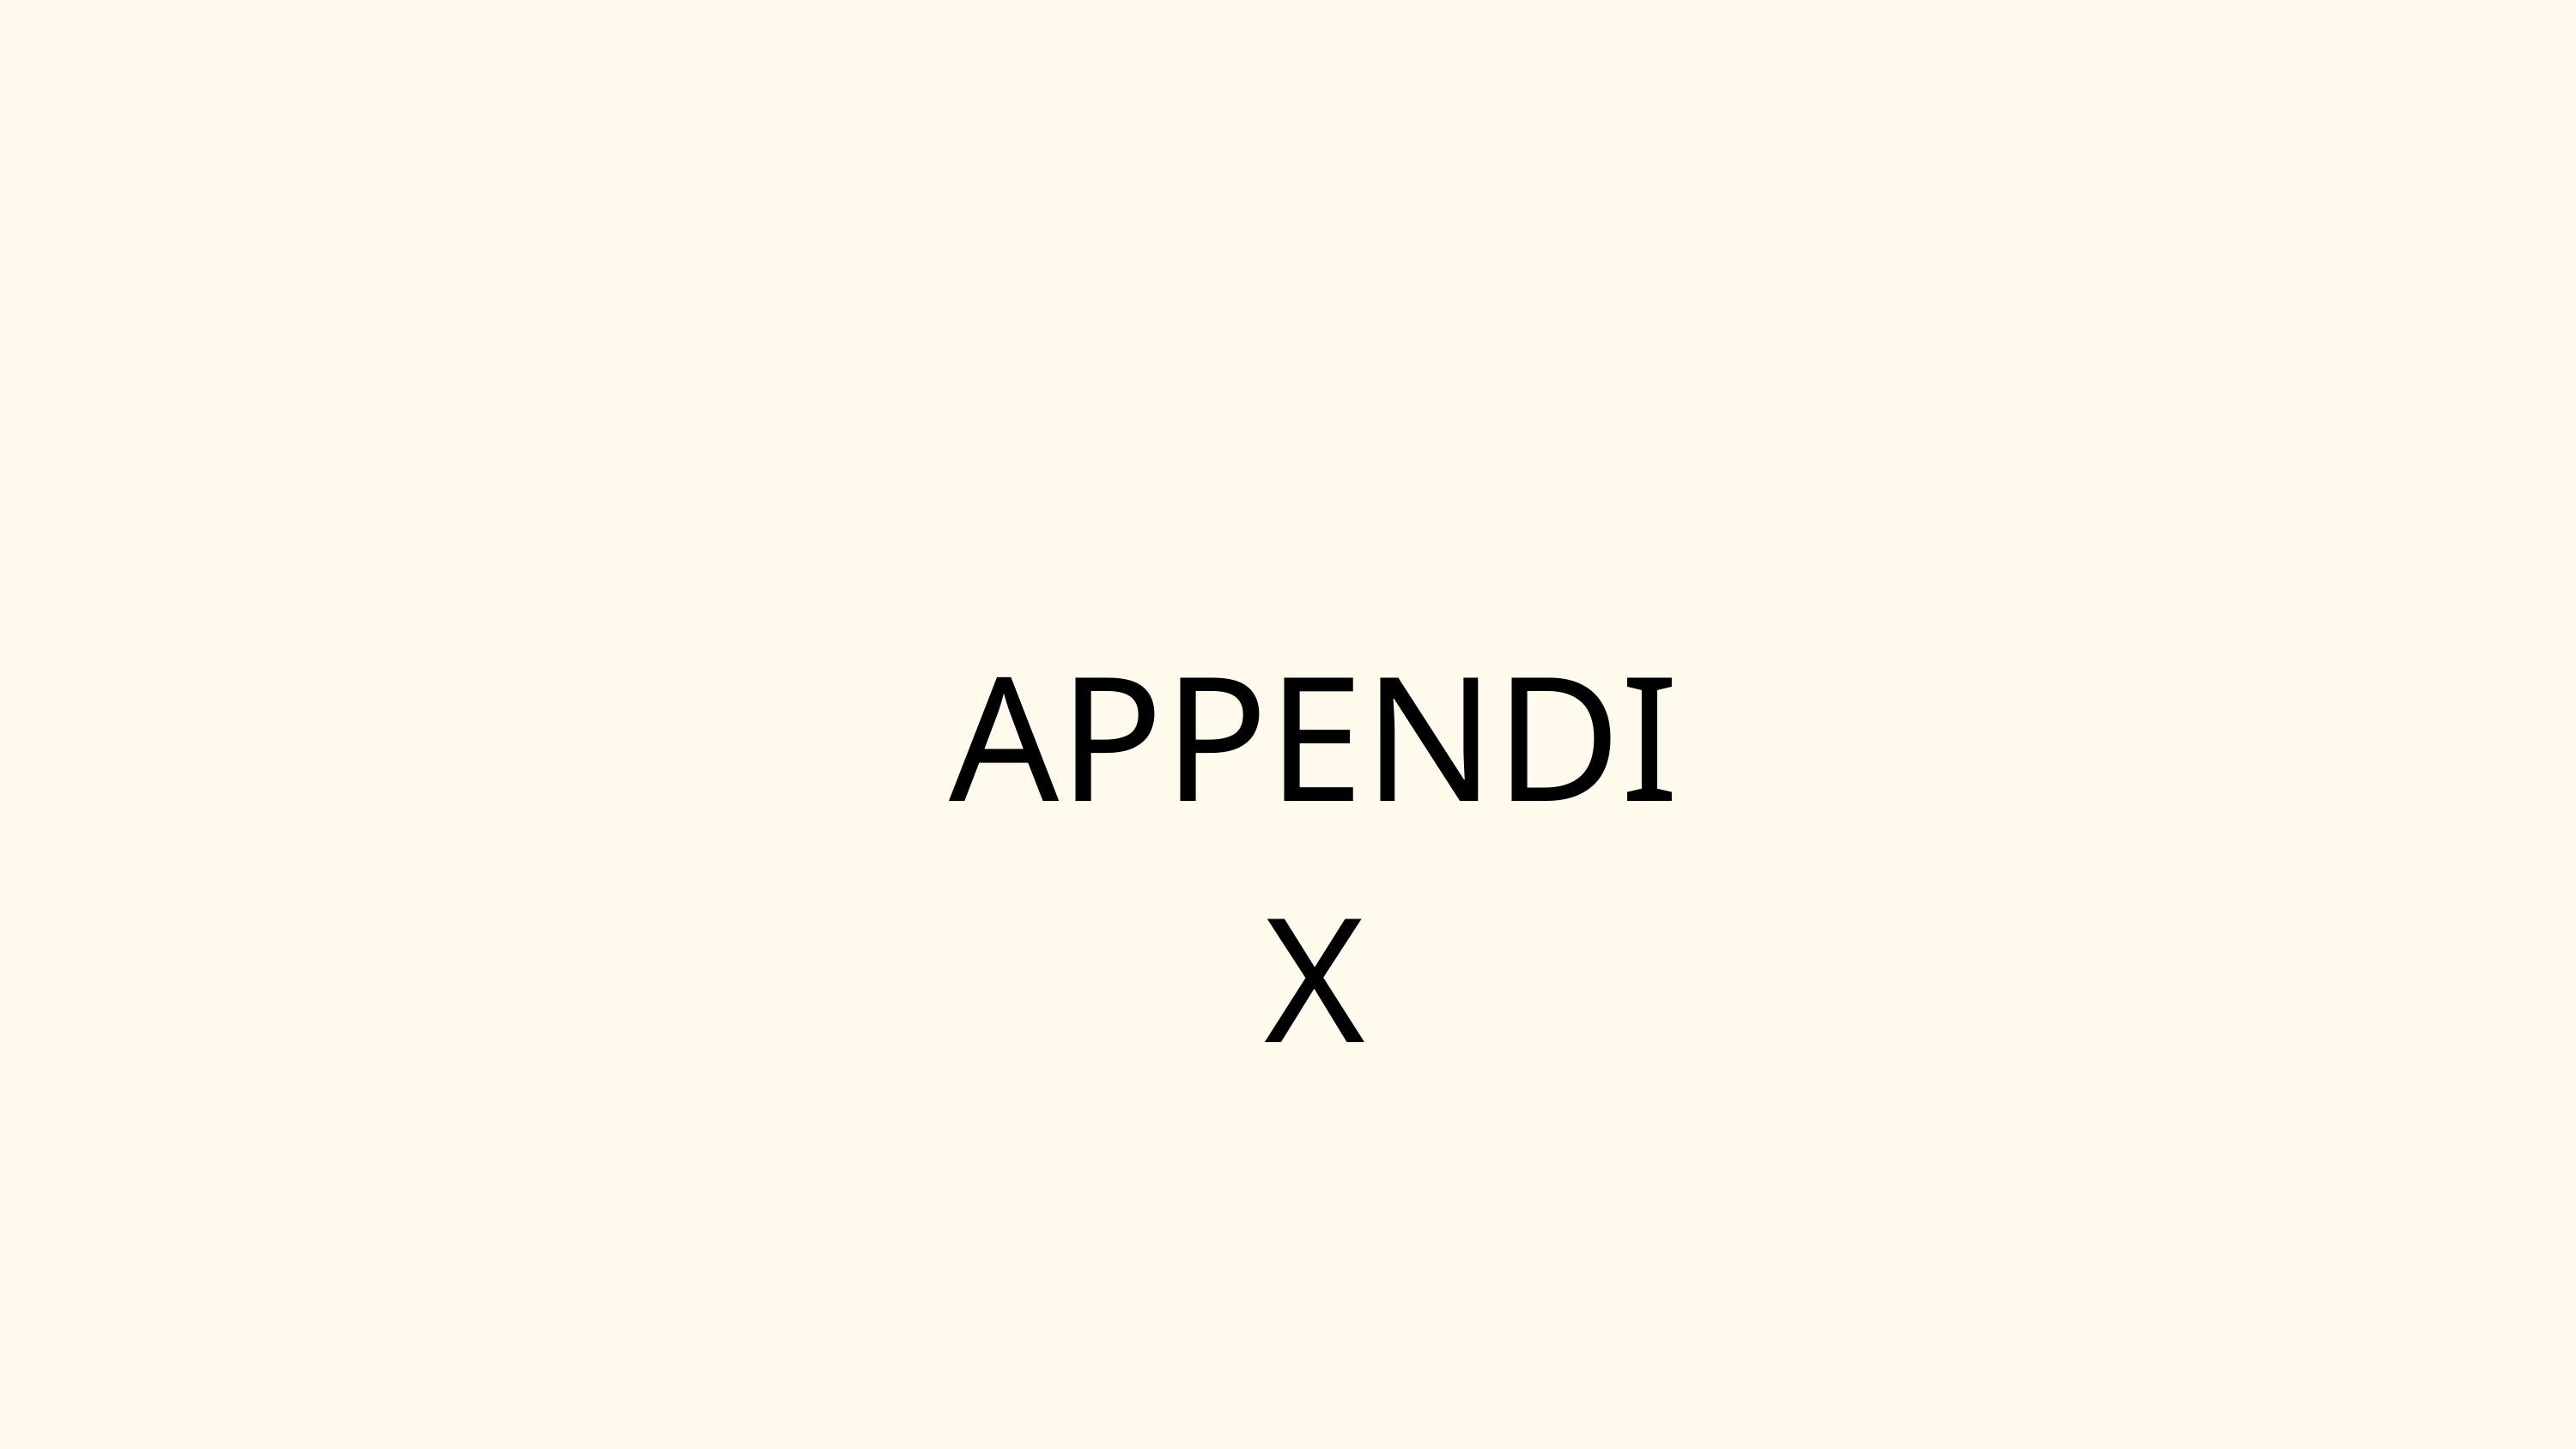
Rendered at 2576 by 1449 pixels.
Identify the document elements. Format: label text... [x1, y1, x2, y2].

text_box APPENDIX [917, 593, 1712, 1077]
